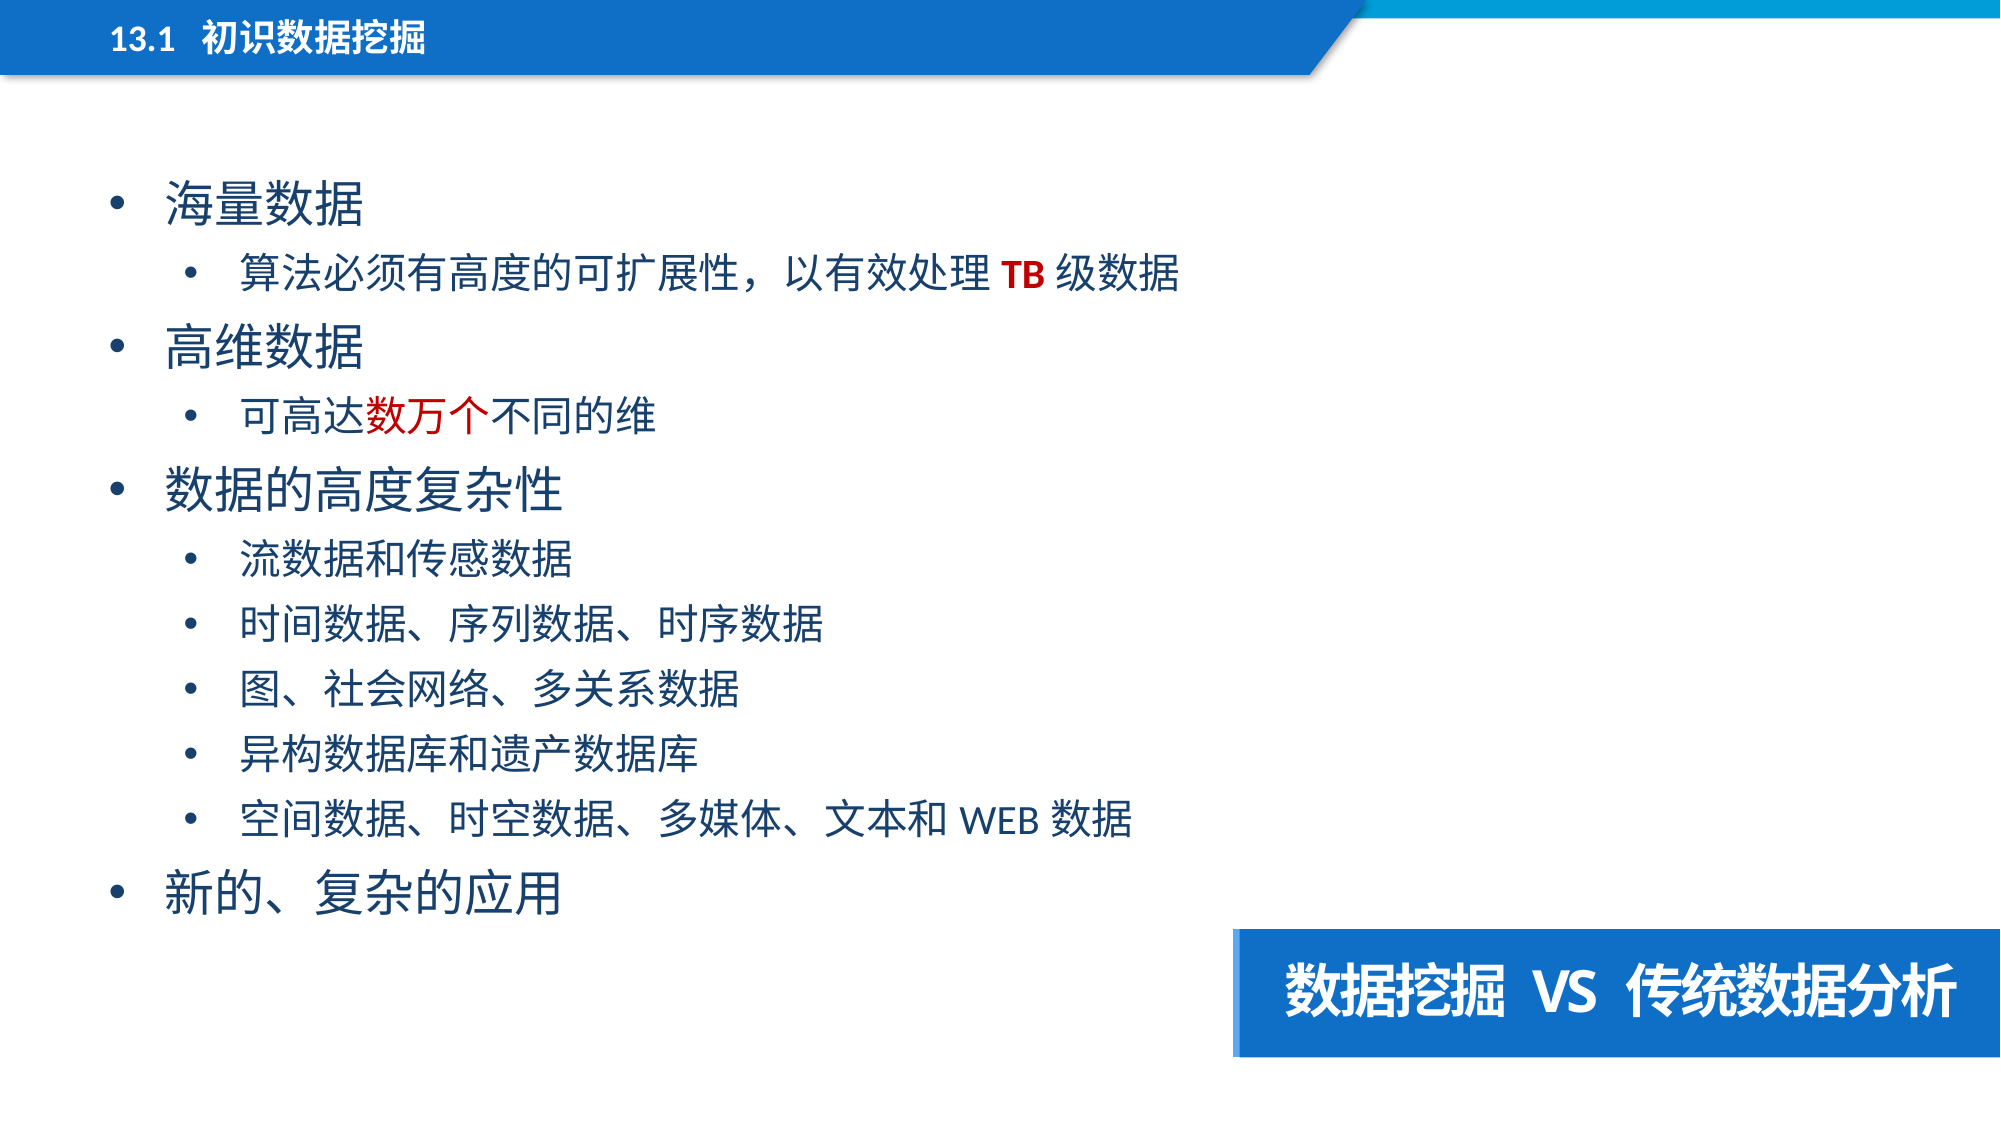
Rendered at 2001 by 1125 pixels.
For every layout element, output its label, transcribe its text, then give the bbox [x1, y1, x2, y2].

text_box 海量数据 算法必须有高度的可扩展性，以有效处理TB级数据 高维数据 可高达数万个不同的维 数据的高度复杂性 流数据和传感数据 时间数据、序列数据、时序数据 图、社会网络、多关系数据 异构数据库和遗产数据库 空间数据、时空数据、多媒体、文本和WEB数据 新的、复杂的应用 [93, 146, 1917, 929]
list 13.1 初识数据挖掘 [93, 11, 1138, 68]
list 数据挖掘 VS 传统数据分析 [1239, 929, 2000, 1058]
